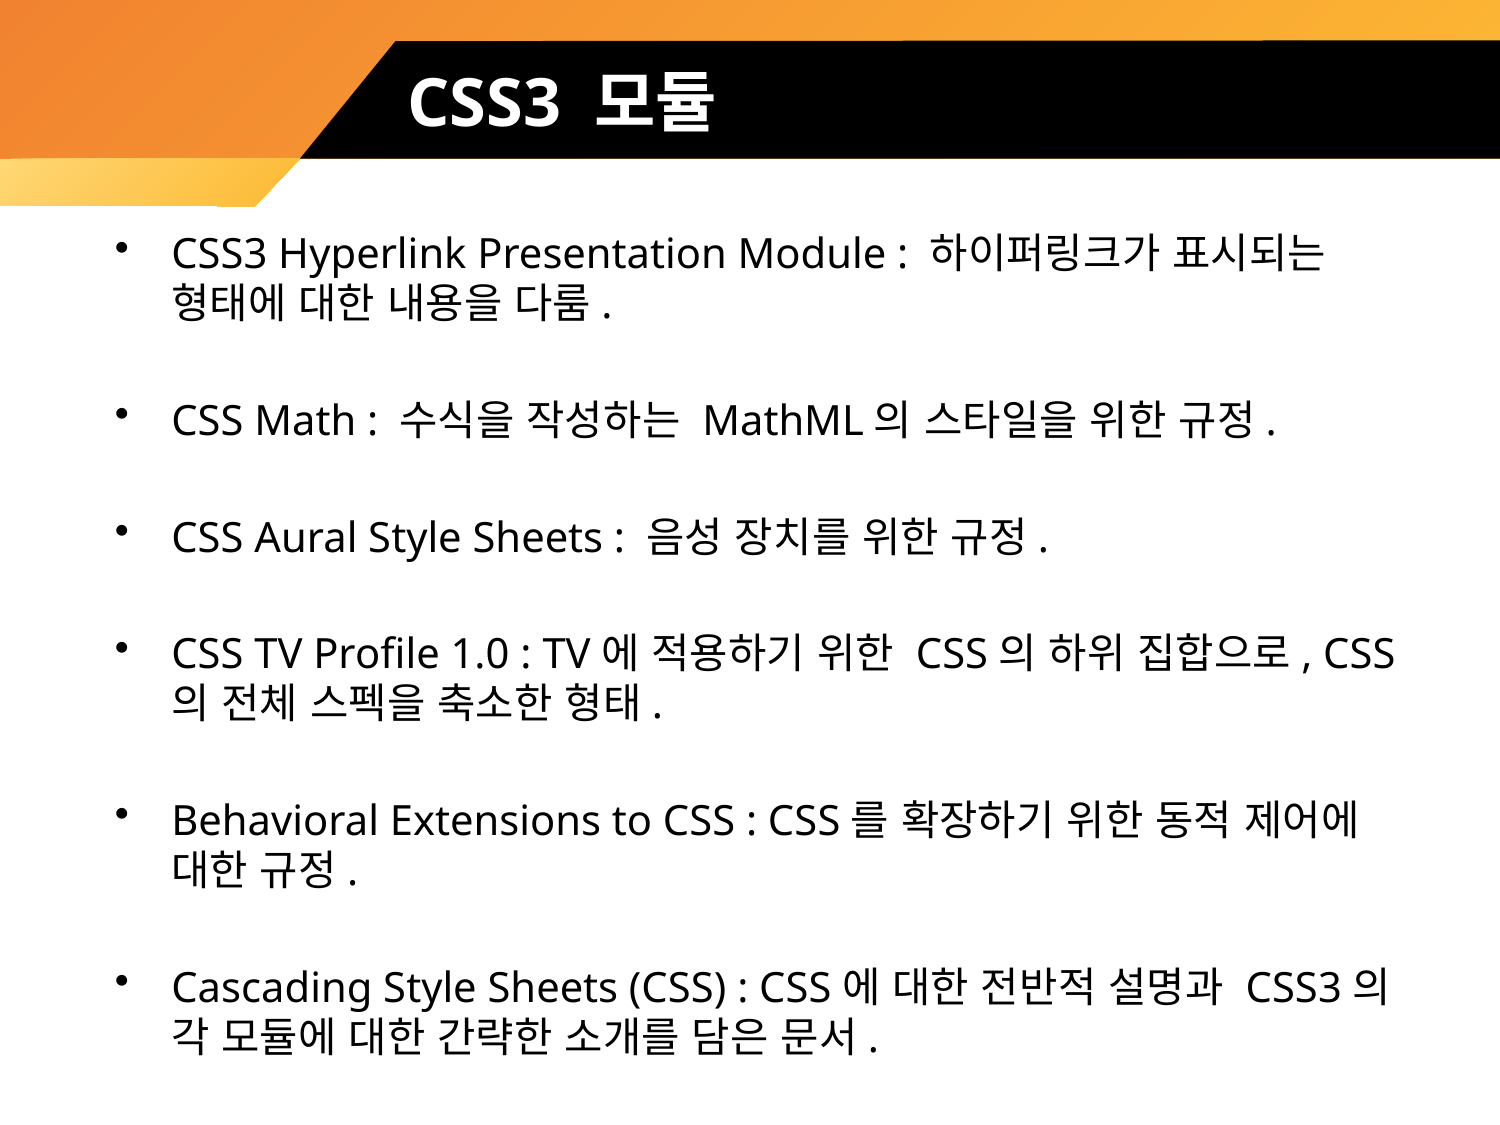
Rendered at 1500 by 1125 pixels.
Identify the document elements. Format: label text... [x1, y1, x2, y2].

title CSS3 모듈 [374, 36, 1481, 163]
text_box CSS3 Hyperlink Presentation Module : 하이퍼링크가 표시되는 형태에 대한 내용을 다룸. CSS Math : 수식을 작성하는 MathML의 스타일을 위한 규정. CSS Aural Style Sheets : 음성 장치를 위한 규정. CSS TV Profile 1.0 : TV에 적용하기 위한 CSS의 하위 집합으로, CSS의 전체 스펙을 축소한 형태. Behavioral Extensions to CSS : CSS를 확장하기 위한 동적 제어에 대한 규정. Cascading Style Sheets (CSS) : CSS에 대한 전반적 설명과 CSS3의 각 모듈에 대한 간략한 소개를 담은 문서. [100, 219, 1412, 1094]
